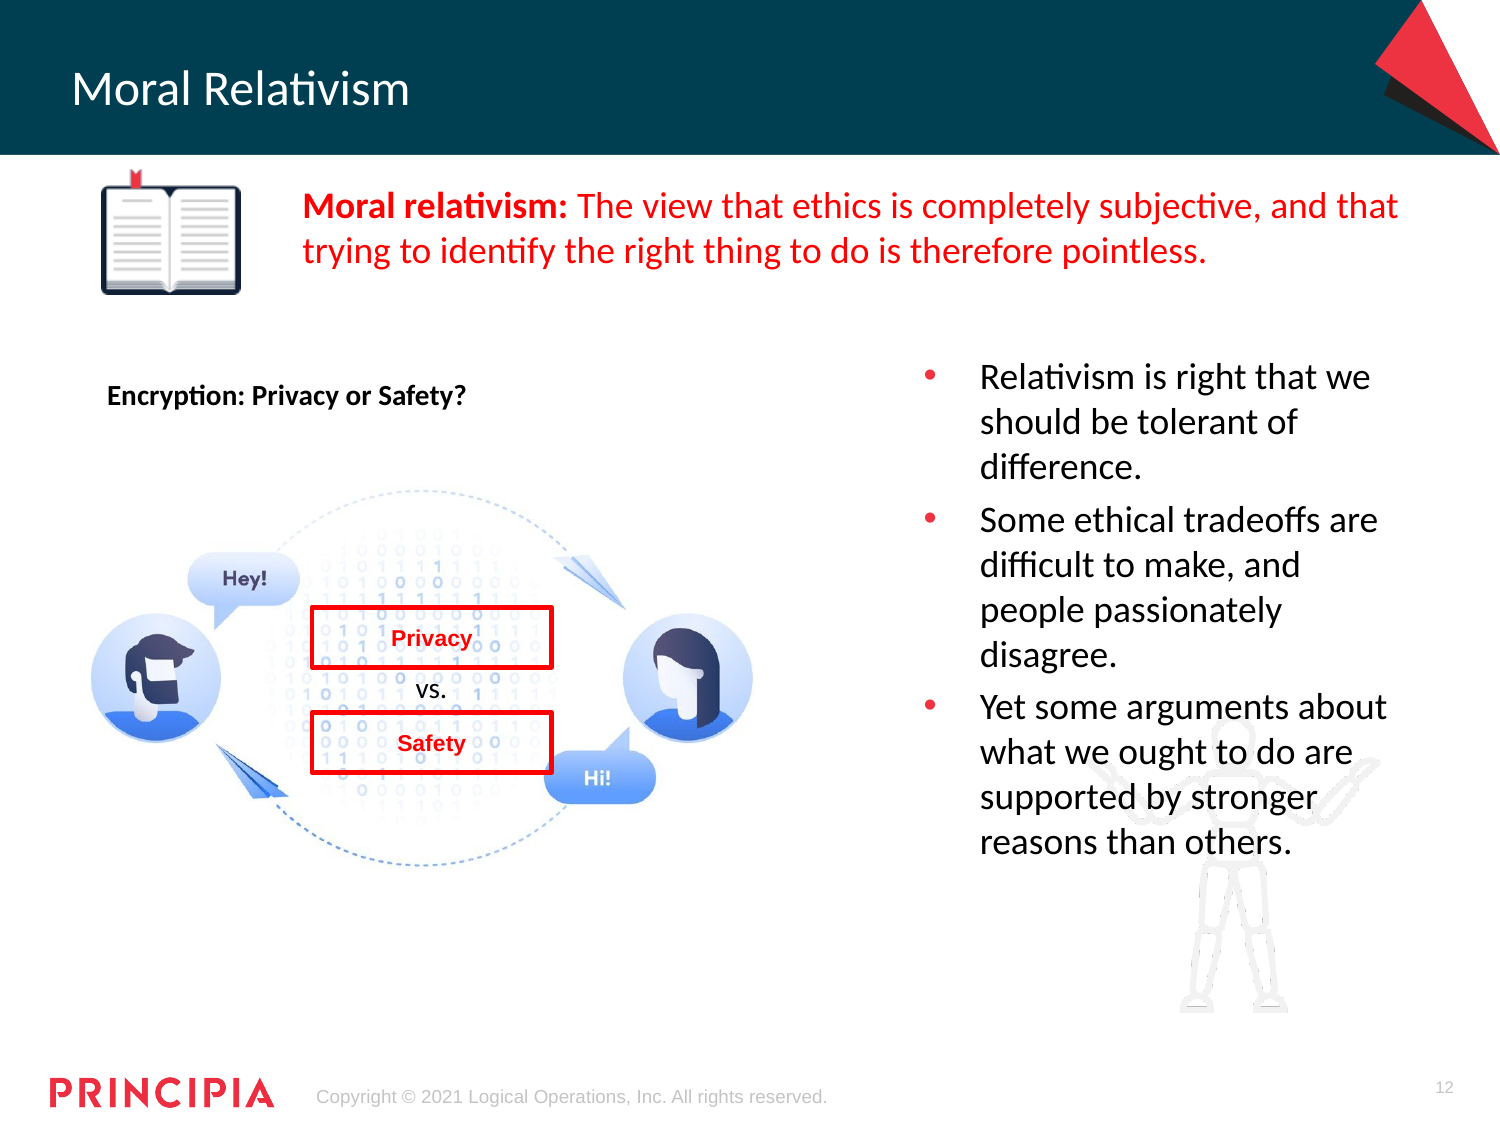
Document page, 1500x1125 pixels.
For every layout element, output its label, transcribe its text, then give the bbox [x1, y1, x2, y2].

picture [101, 169, 241, 295]
slide_number 12 [1118, 1057, 1469, 1118]
picture [50, 1077, 275, 1108]
picture [1078, 708, 1389, 1019]
text_box Relativism is right that we should be tolerant of difference. Some ethical tradeoffs are difficult to make, and people passionately disagree. Yet some arguments about what we ought to do are supported by stronger reasons than others. [908, 344, 1425, 875]
picture [1376, 0, 1500, 155]
list Moral relativism: The view that ethics is completely subjective, and that trying to identify the right thing to do is therefore pointless. [287, 173, 1425, 299]
title Moral Relativism [56, 16, 1350, 155]
picture [0, 440, 845, 917]
text_box Encryption: Privacy or Safety? [92, 368, 483, 419]
